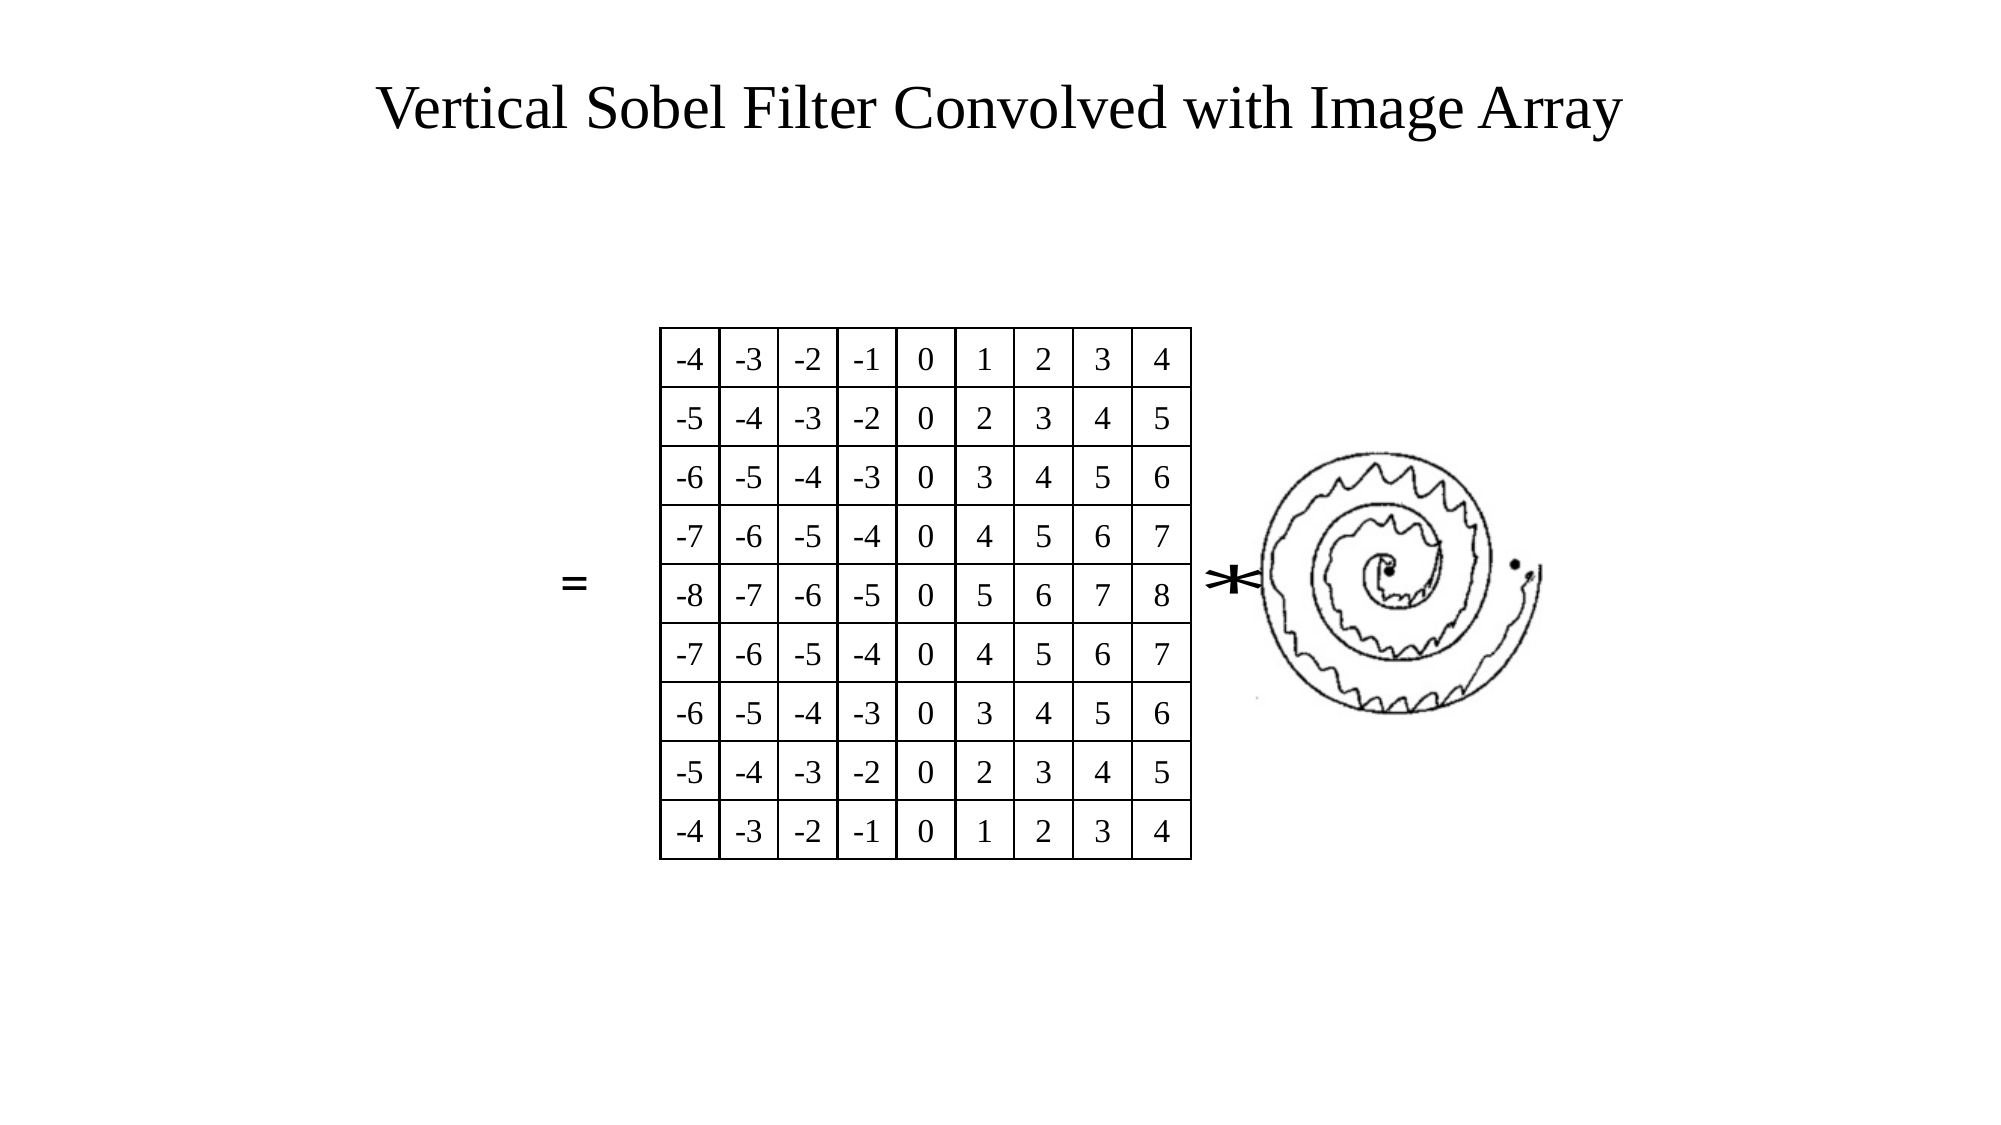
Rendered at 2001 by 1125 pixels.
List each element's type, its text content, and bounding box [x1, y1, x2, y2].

text_box Vertical Sobel Filter Convolved with Image Array [0, 59, 2000, 149]
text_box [660, 327, 1192, 860]
picture [1241, 436, 1554, 738]
